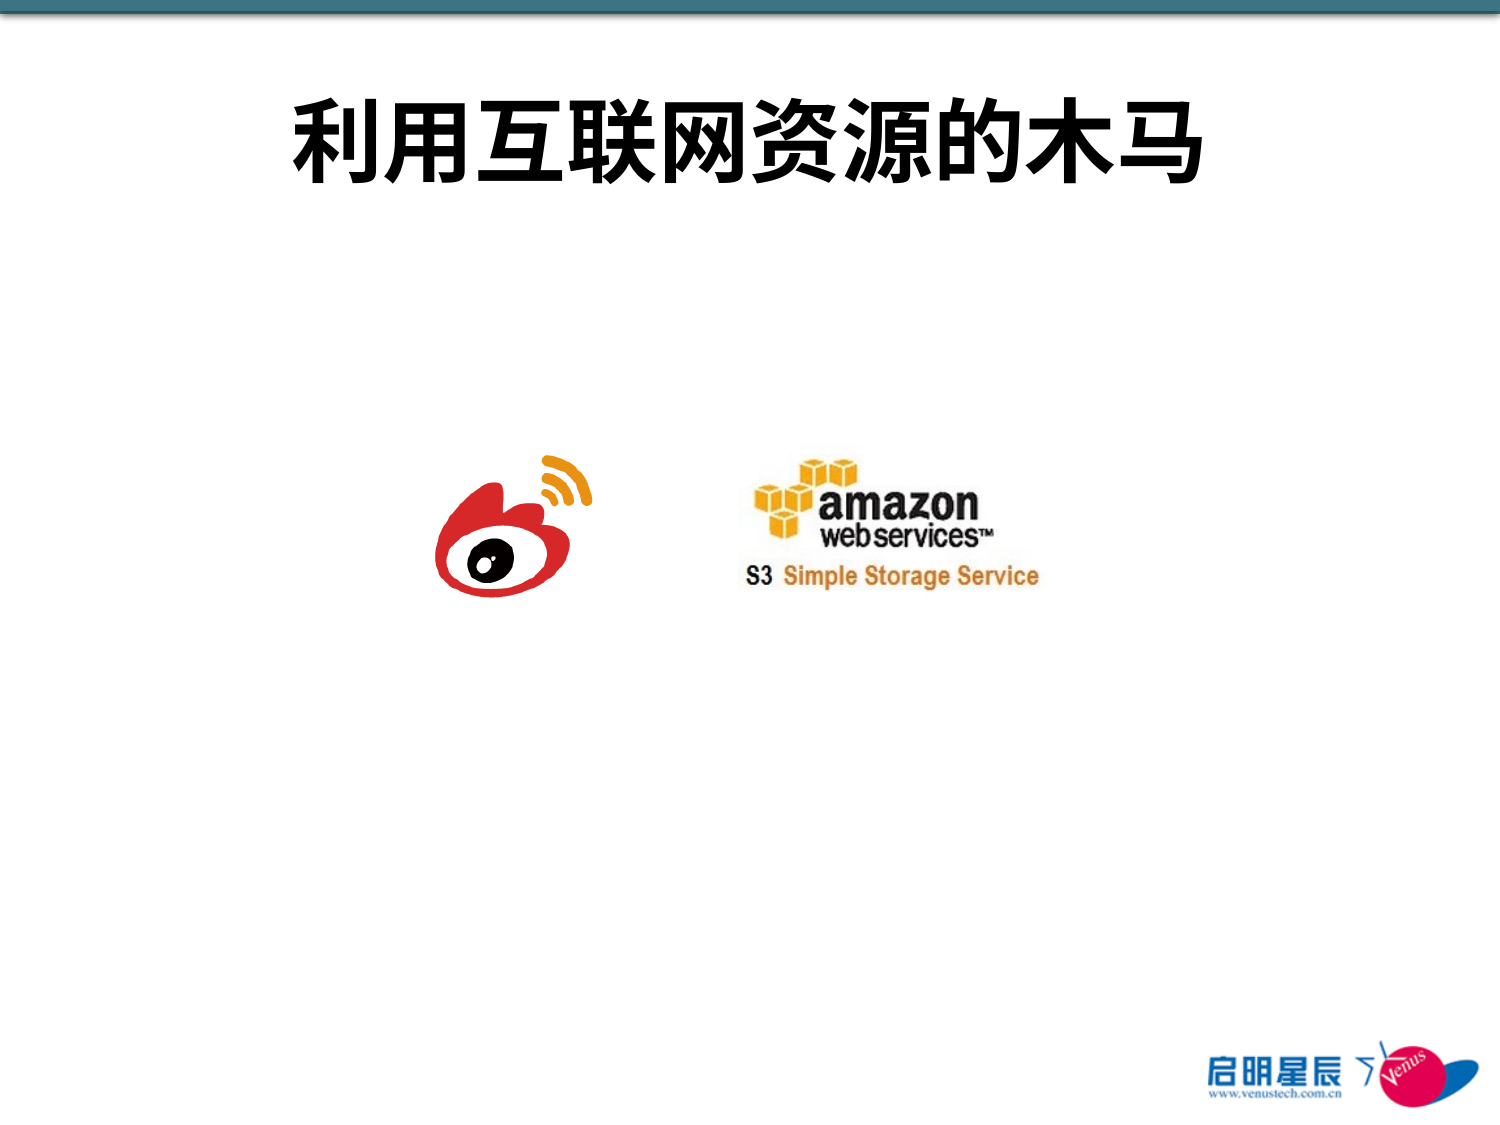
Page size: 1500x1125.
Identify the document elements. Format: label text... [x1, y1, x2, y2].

picture [1207, 1039, 1482, 1111]
picture [737, 444, 1046, 616]
picture [406, 440, 609, 610]
title 利用互联网资源的木马 [75, 45, 1425, 233]
